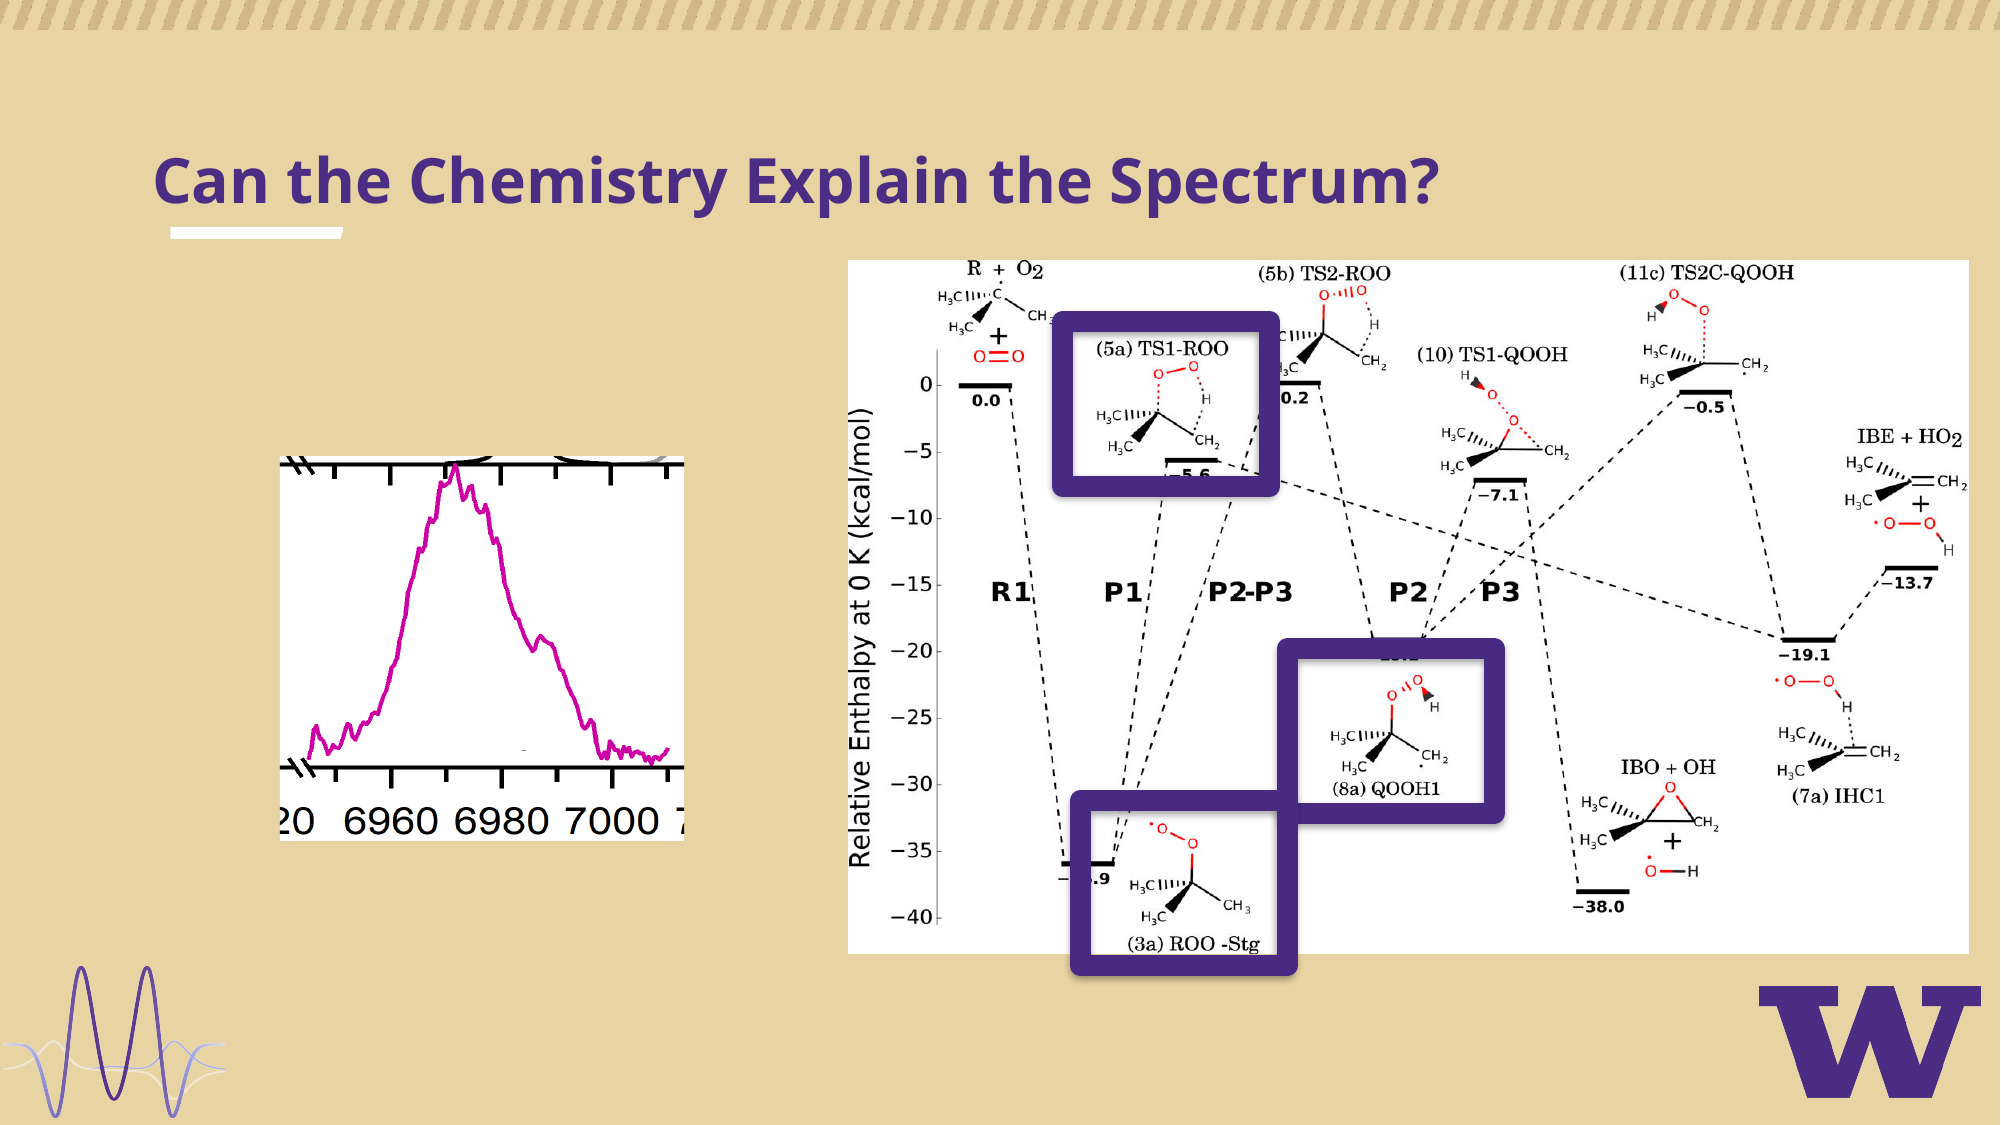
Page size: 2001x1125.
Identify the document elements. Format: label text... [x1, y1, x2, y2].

picture [848, 260, 1969, 954]
picture [3, 959, 225, 1125]
picture [1759, 986, 1981, 1098]
title Can the Chemistry Explain the Spectrum? [137, 60, 1938, 224]
picture [0, 0, 2000, 33]
picture [279, 456, 685, 841]
